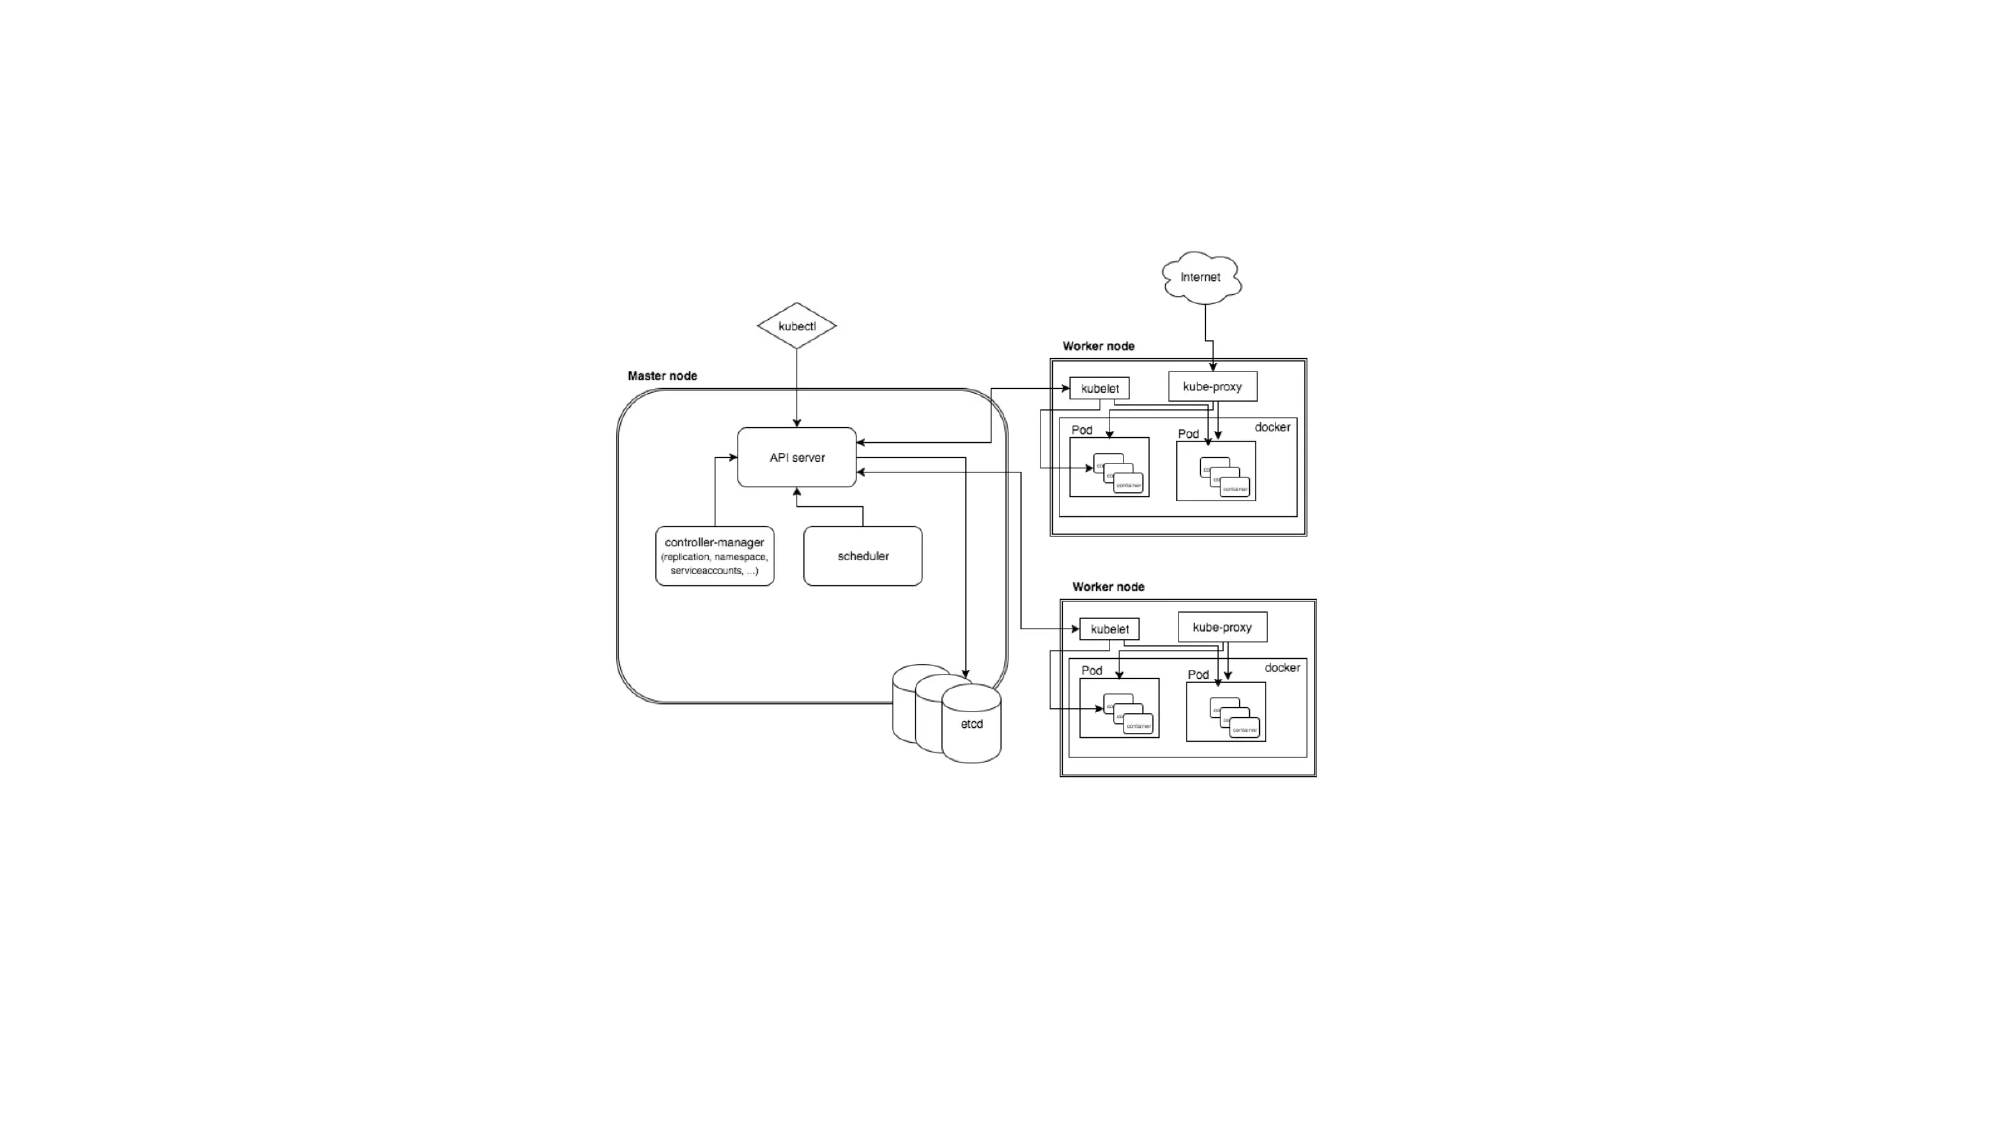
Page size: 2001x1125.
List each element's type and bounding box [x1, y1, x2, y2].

picture [521, 215, 1395, 809]
